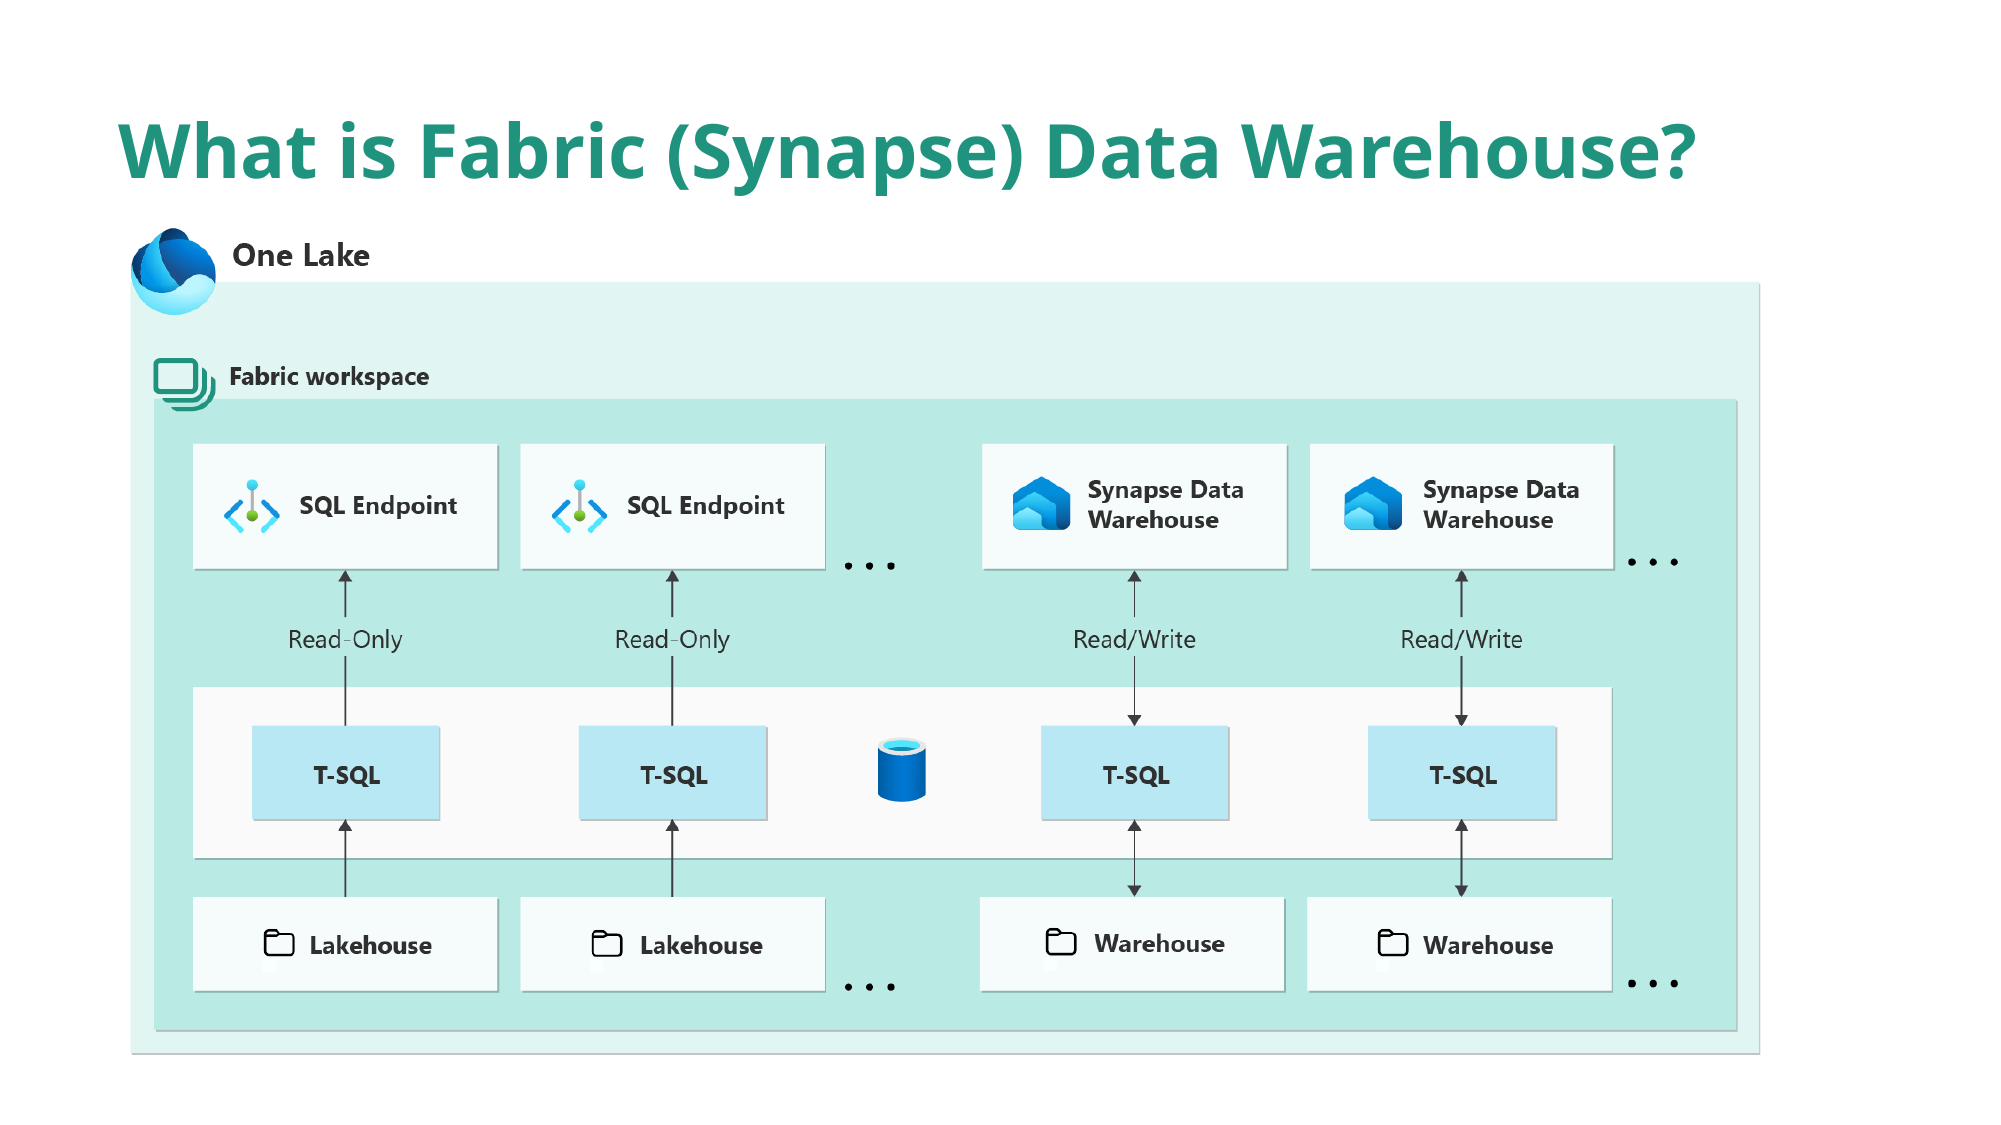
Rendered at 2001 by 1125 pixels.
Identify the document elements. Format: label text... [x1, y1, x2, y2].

picture [115, 225, 1775, 1057]
list What is Fabric (Synapse) Data Warehouse? [104, 106, 1868, 198]
